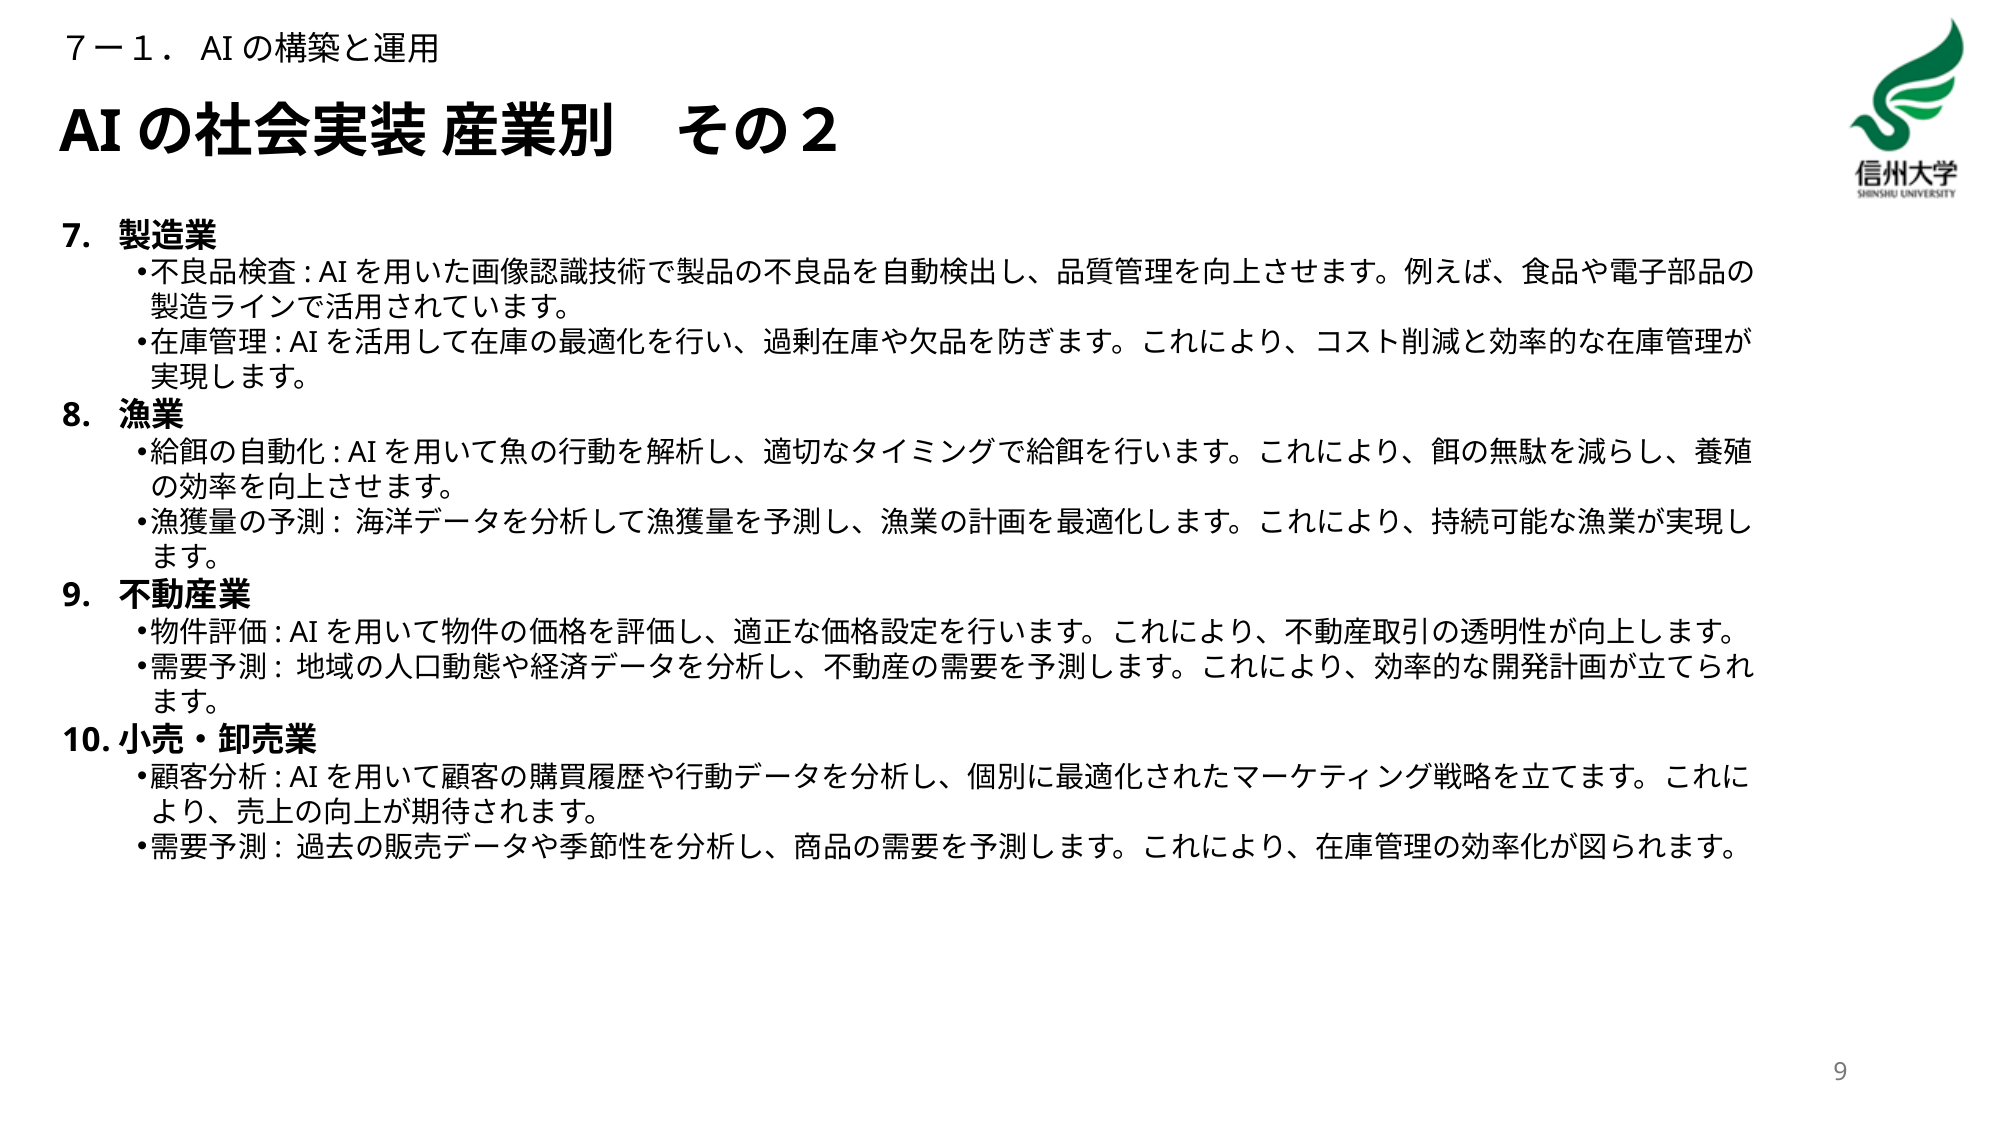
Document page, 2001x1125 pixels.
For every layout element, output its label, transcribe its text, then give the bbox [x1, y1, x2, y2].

title AIの社会実装 産業別 その２ [44, 93, 1770, 193]
text_box 製造業 不良品検査: AIを用いた画像認識技術で製品の不良品を自動検出し、品質管理を向上させます。例えば、食品や電子部品の製造ラインで活用されています。 在庫管理: AIを活用して在庫の最適化を行い、過剰在庫や欠品を防ぎます。これにより、コスト削減と効率的な在庫管理が実現します。 漁業 給餌の自動化: AIを用いて魚の行動を解析し、適切なタイミングで給餌を行います。これにより、餌の無駄を減らし、養殖の効率を向上させます。 漁獲量の予測: 海洋データを分析して漁獲量を予測し、漁業の計画を最適化します。これにより、持続可能な漁業が実現します。 不動産業 物件評価: AIを用いて物件の価格を評価し、適正な価格設定を行います。これにより、不動産取引の透明性が向上します。 需要予測: 地域の人口動態や経済データを分析し、不動産の需要を予測します。これにより、効率的な開発計画が立てられます。 小売・卸売業 顧客分析: AIを用いて顧客の購買履歴や行動データを分析し、個別に最適化されたマーケティング戦略を立てます。これにより、売上の向上が期待されます。 需要予測: 過去の販売データや季節性を分析し、商品の需要を予測します。これにより、在庫管理の効率化が図られます。 [47, 206, 1794, 871]
list ７ー１．AIの構築と運用 [44, 24, 1770, 85]
slide_number 9 [1412, 1042, 1863, 1103]
picture [1816, 13, 1989, 216]
